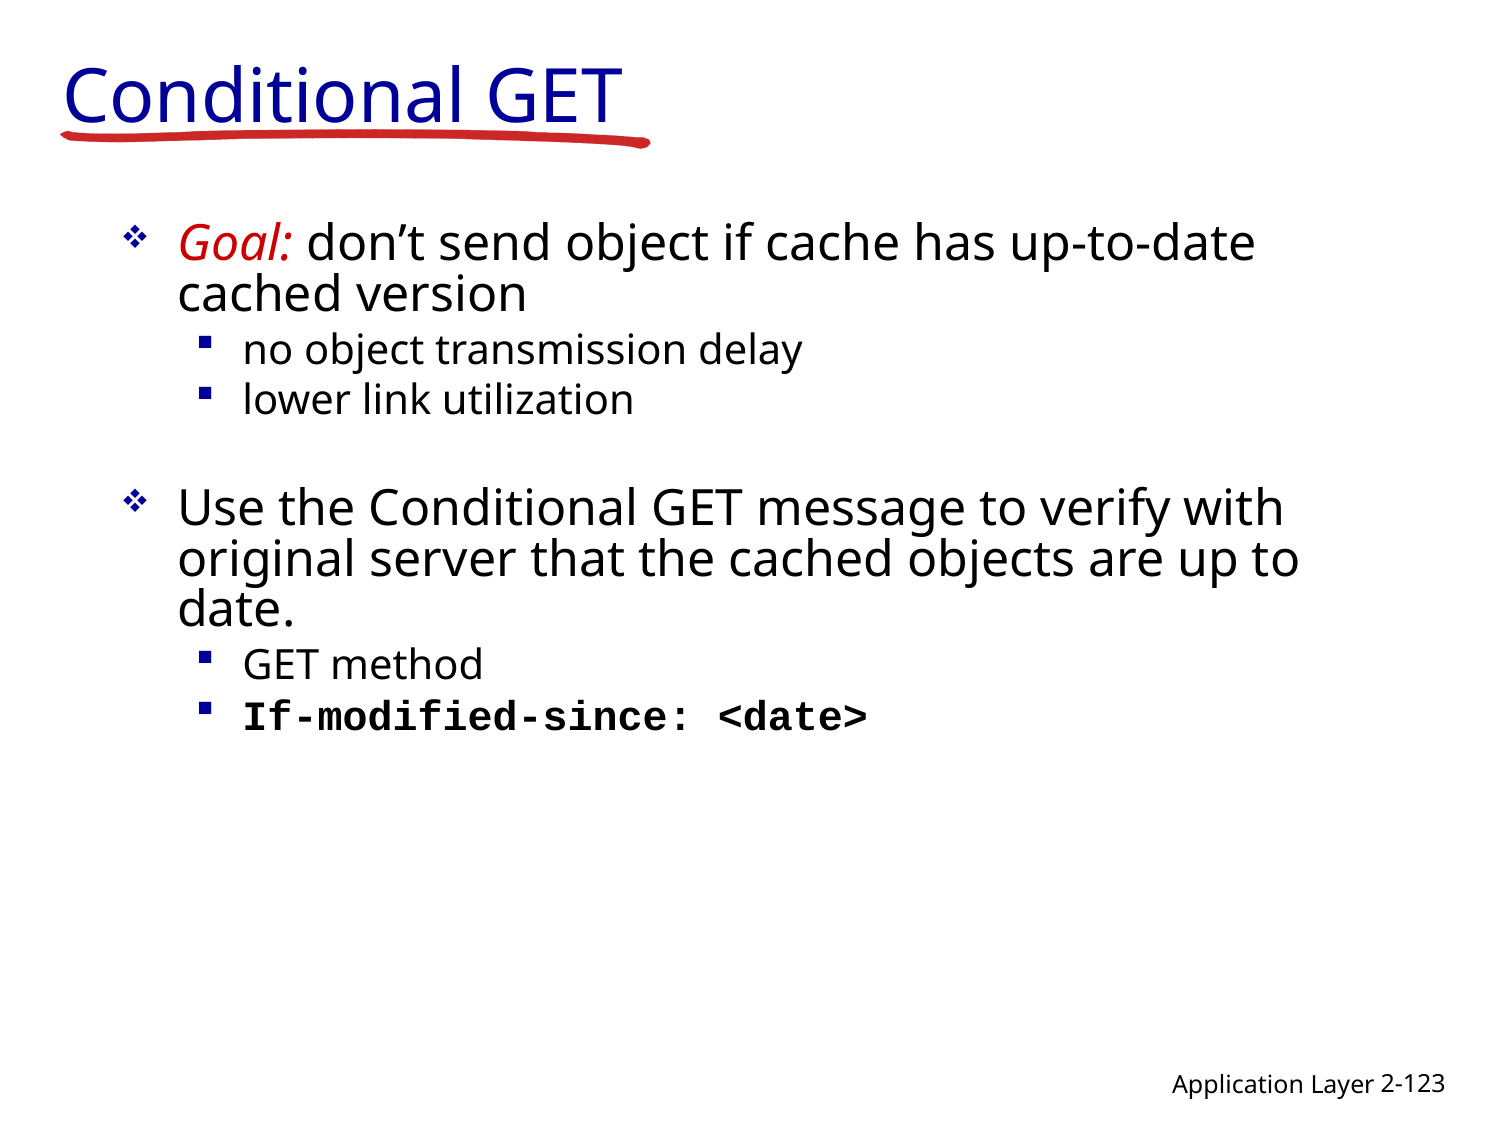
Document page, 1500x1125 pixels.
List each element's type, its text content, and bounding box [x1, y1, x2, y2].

slide_number 2-123 [1365, 1059, 1477, 1106]
title Conditional GET [47, 31, 1354, 154]
picture [56, 124, 657, 154]
footer Application Layer [914, 1060, 1391, 1109]
list Goal: don’t send object if cache has up-to-date cached version no object transmission delay lower link utilization Use the Conditional GET message to verify with original server that the cached objects are up to date. GET method If-modified-since: <date> [105, 212, 1370, 1055]
